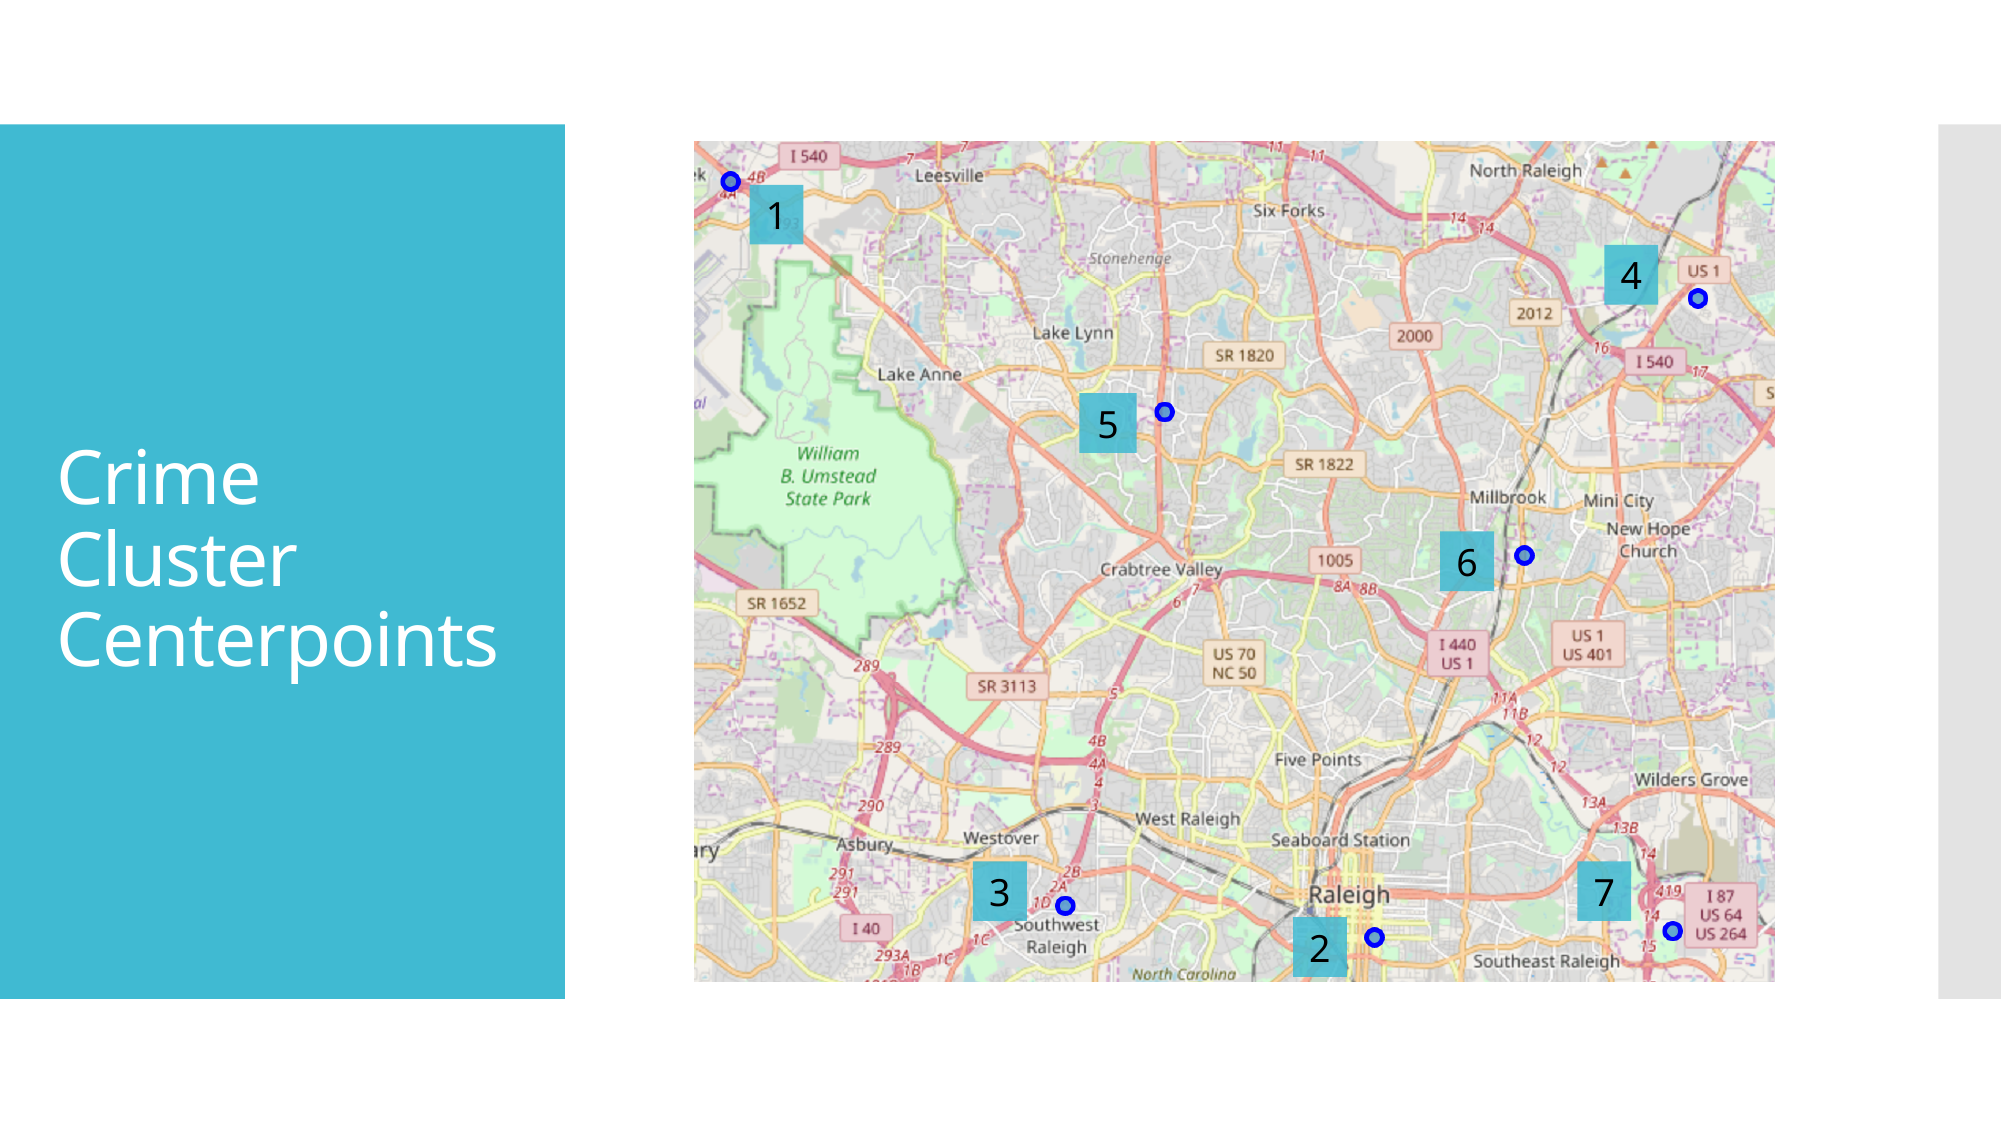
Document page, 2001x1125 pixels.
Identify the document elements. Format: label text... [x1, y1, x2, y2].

title Crime Cluster Centerpoints [41, 184, 525, 940]
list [694, 141, 1775, 982]
